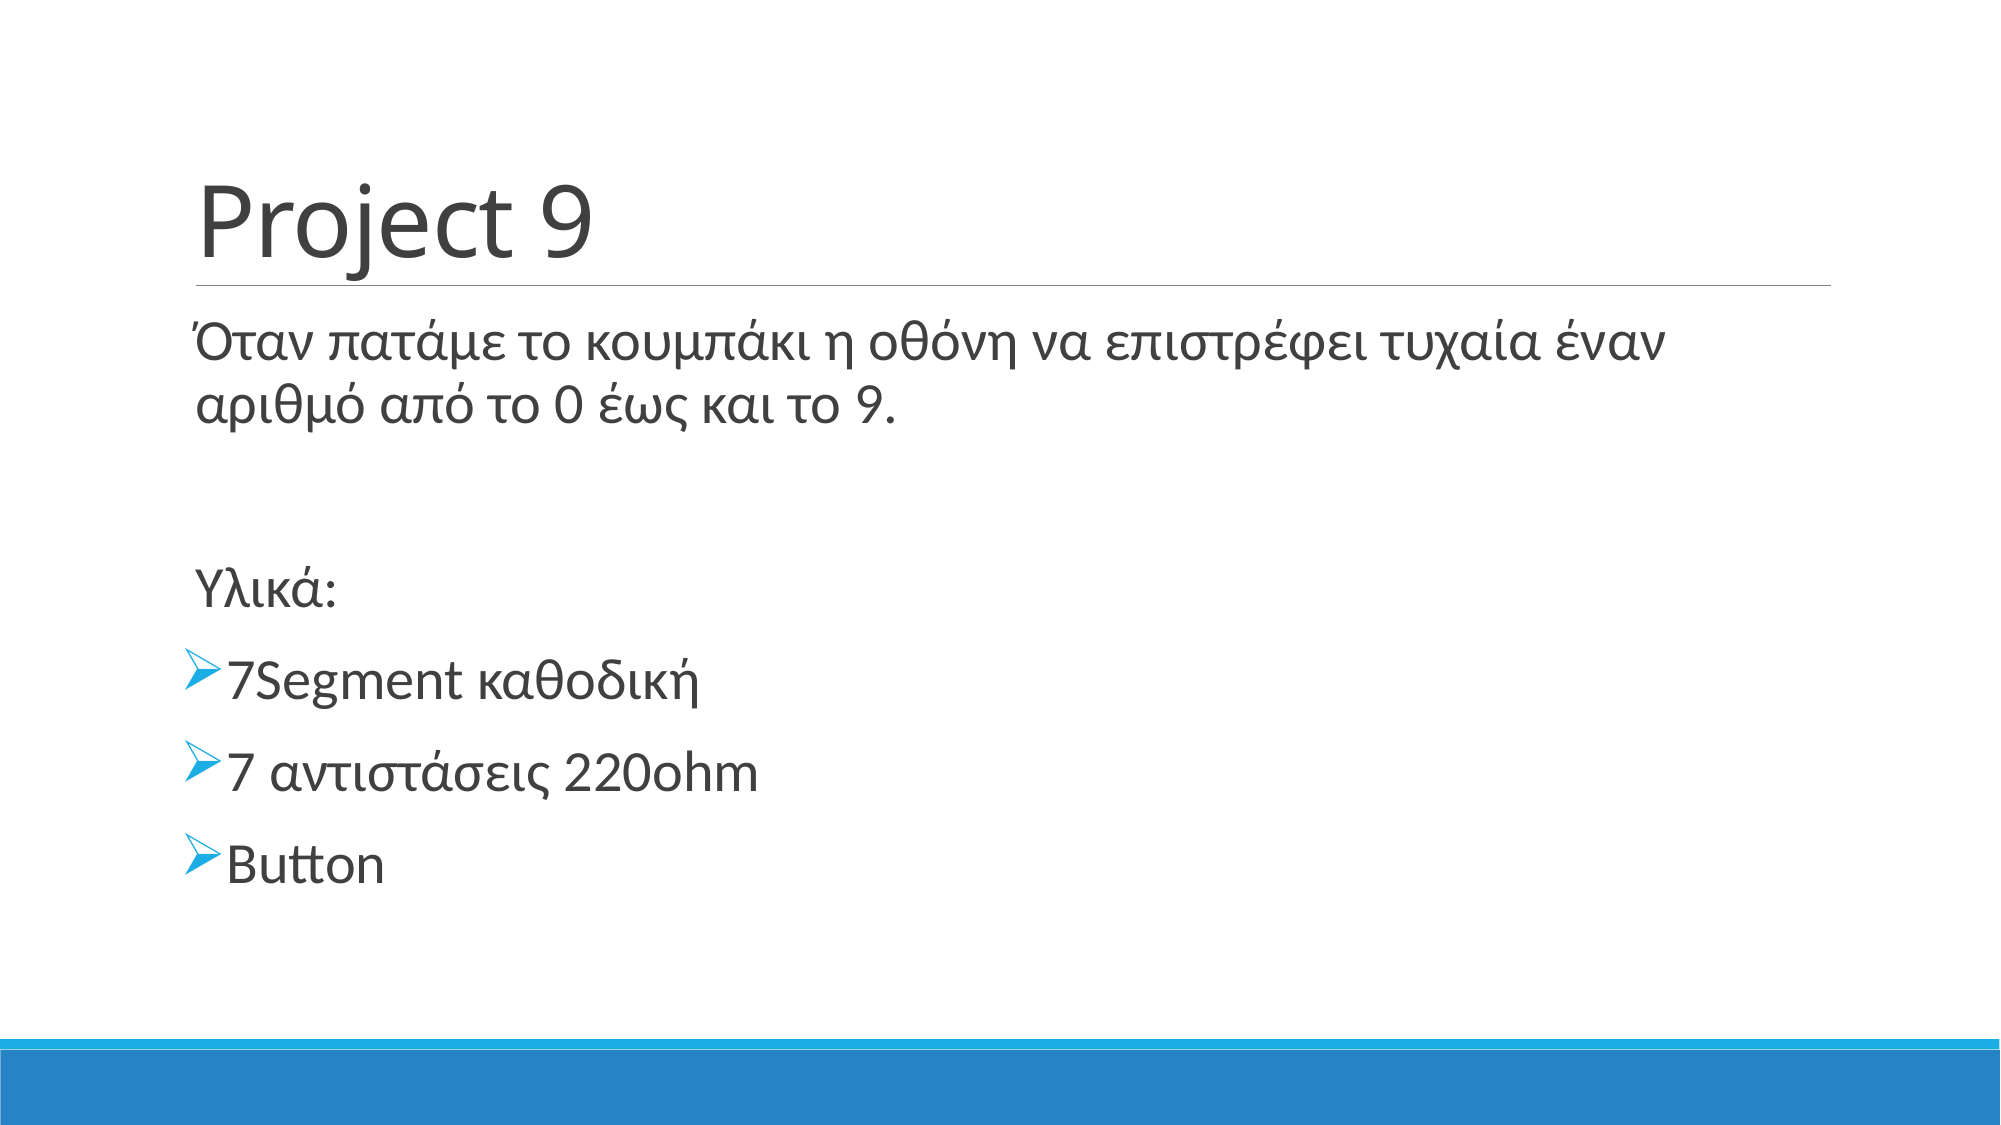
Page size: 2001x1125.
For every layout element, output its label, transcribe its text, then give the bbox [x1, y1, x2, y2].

title Project 9 [180, 47, 1830, 285]
list Όταν πατάμε το κουμπάκι η οθόνη να επιστρέφει τυχαία έναν αριθμό από το 0 έως και το 9. Υλικά: 7Segment καθοδική 7 αντιστάσεις 220ohm Button [180, 302, 1830, 963]
